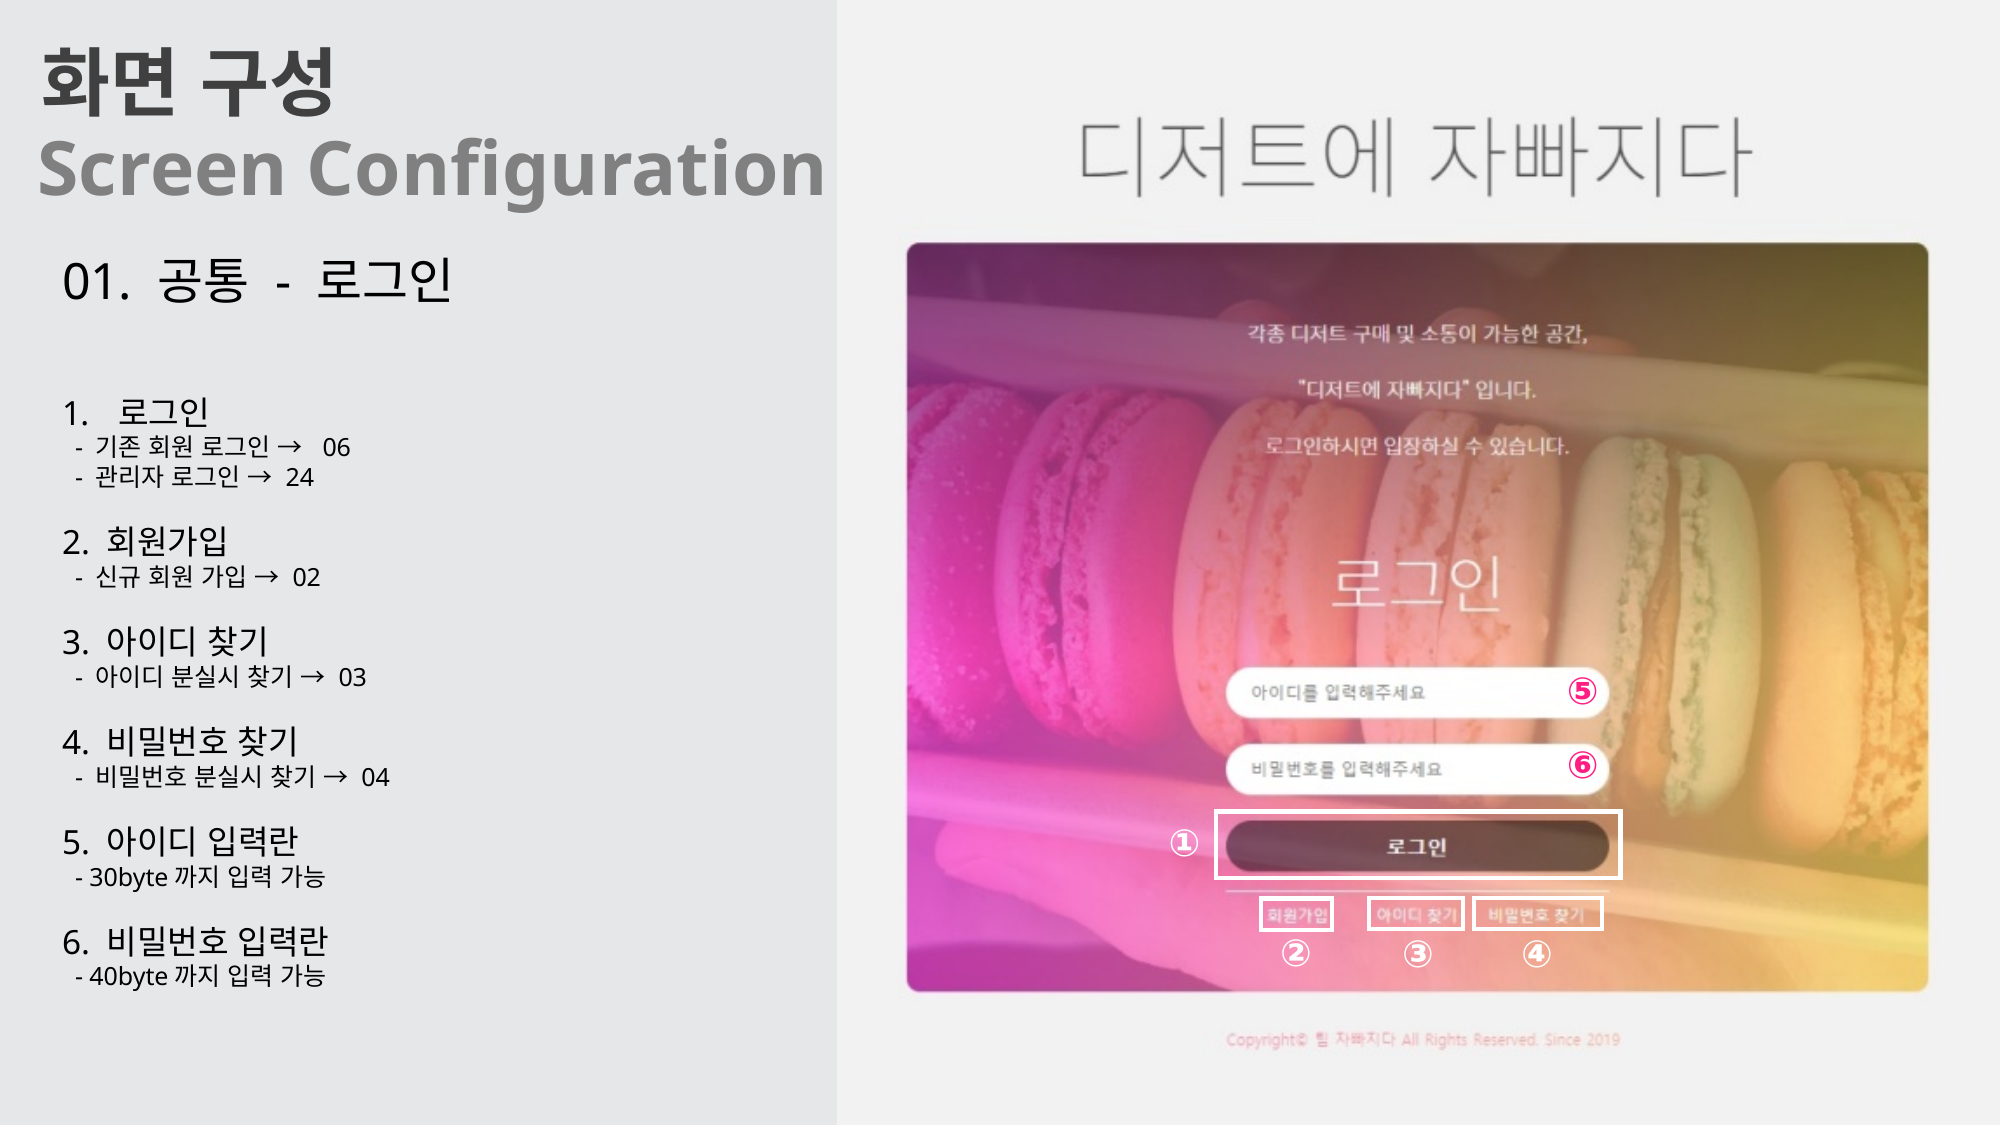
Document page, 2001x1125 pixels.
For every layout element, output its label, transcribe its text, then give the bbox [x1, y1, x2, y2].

text_box 로그인 - 기존 회원 로그인 → 06 - 관리자 로그인 → 24 2. 회원가입 - 신규 회원 가입 → 02 3. 아이디 찾기 - 아이디 분실시 찾기 → 03 4. 비밀번호 찾기 - 비밀번호 분실시 찾기 → 04 5. 아이디 입력란 - 30byte까지 입력 가능 6. 비밀번호 입력란 - 40byte까지 입력 가능 [47, 384, 634, 999]
text_box 화면 구성 [27, 28, 1028, 133]
text_box 01. 공통 - 로그인 [47, 242, 634, 318]
picture [897, 81, 1939, 1056]
text_box [836, 0, 2000, 1125]
text_box Screen Configuration [23, 112, 844, 218]
